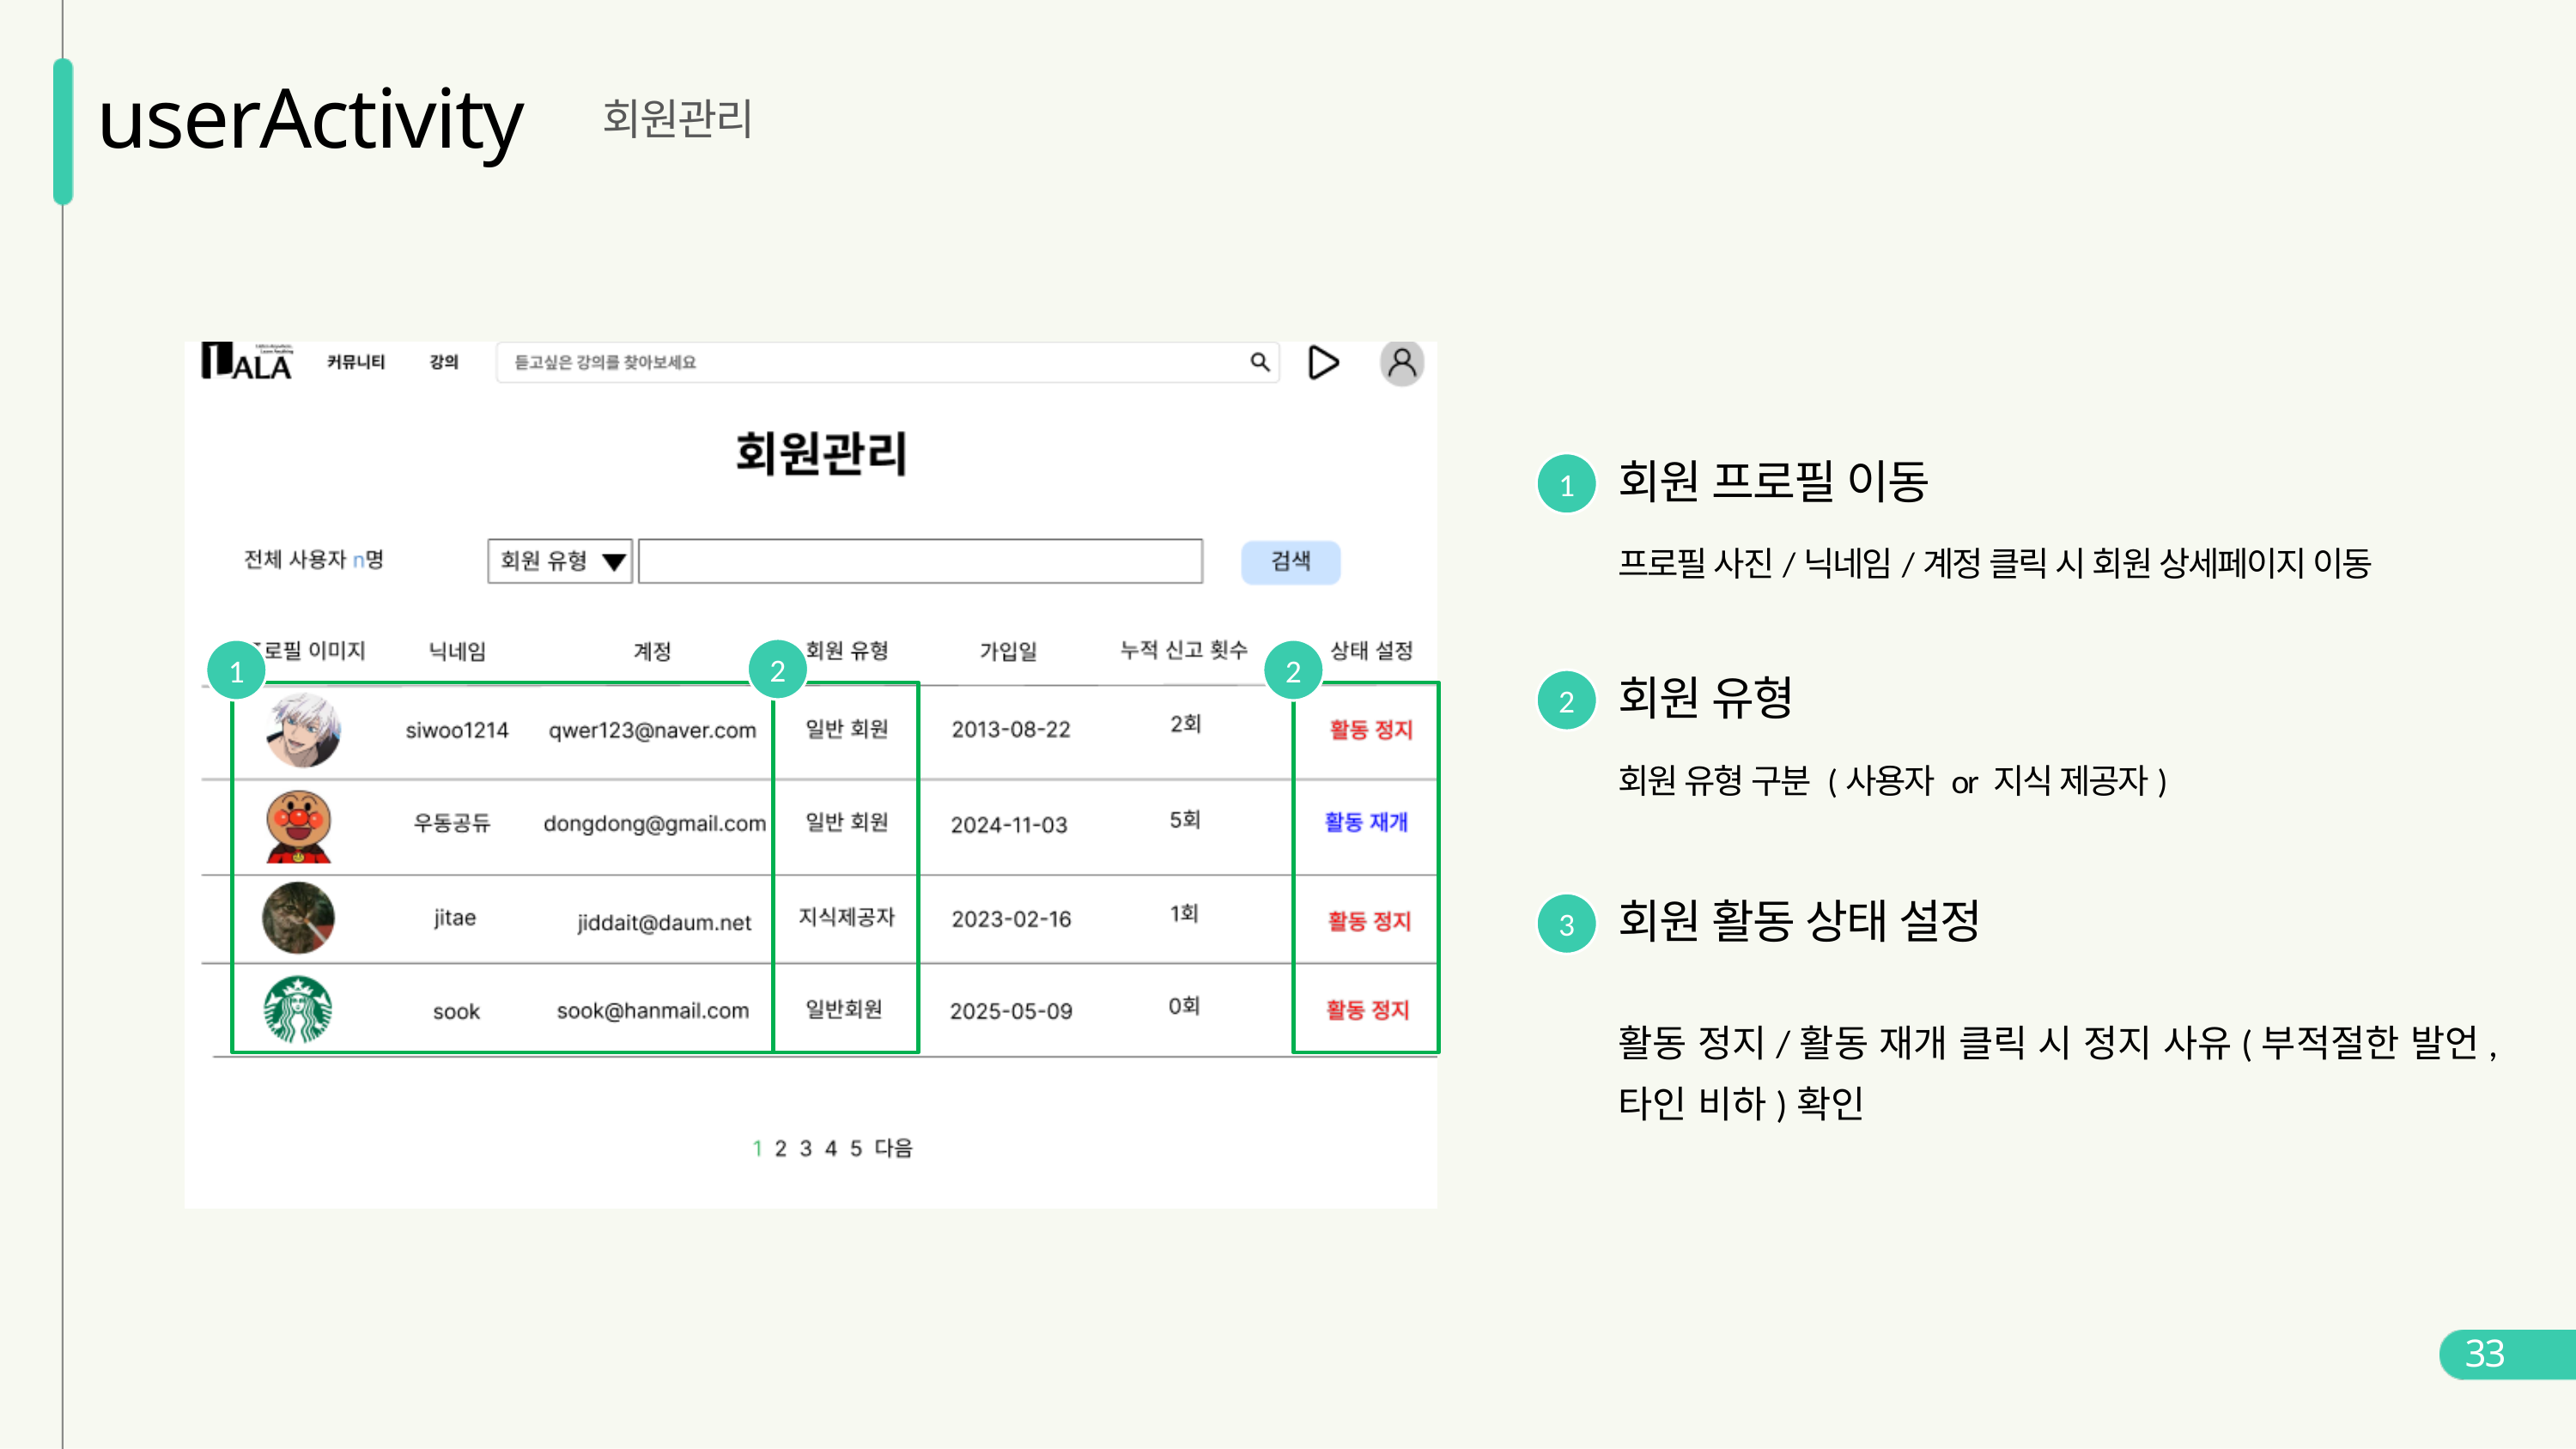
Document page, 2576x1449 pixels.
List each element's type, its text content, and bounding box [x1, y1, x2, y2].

picture [0, 0, 1437, 1449]
picture [2439, 1330, 2576, 1381]
text_box userActivity [96, 60, 594, 178]
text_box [1535, 889, 2548, 1187]
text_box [1535, 665, 2548, 826]
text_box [1535, 449, 2548, 609]
text_box 회원관리 [602, 67, 796, 173]
text_box 33 [2433, 1326, 2506, 1381]
